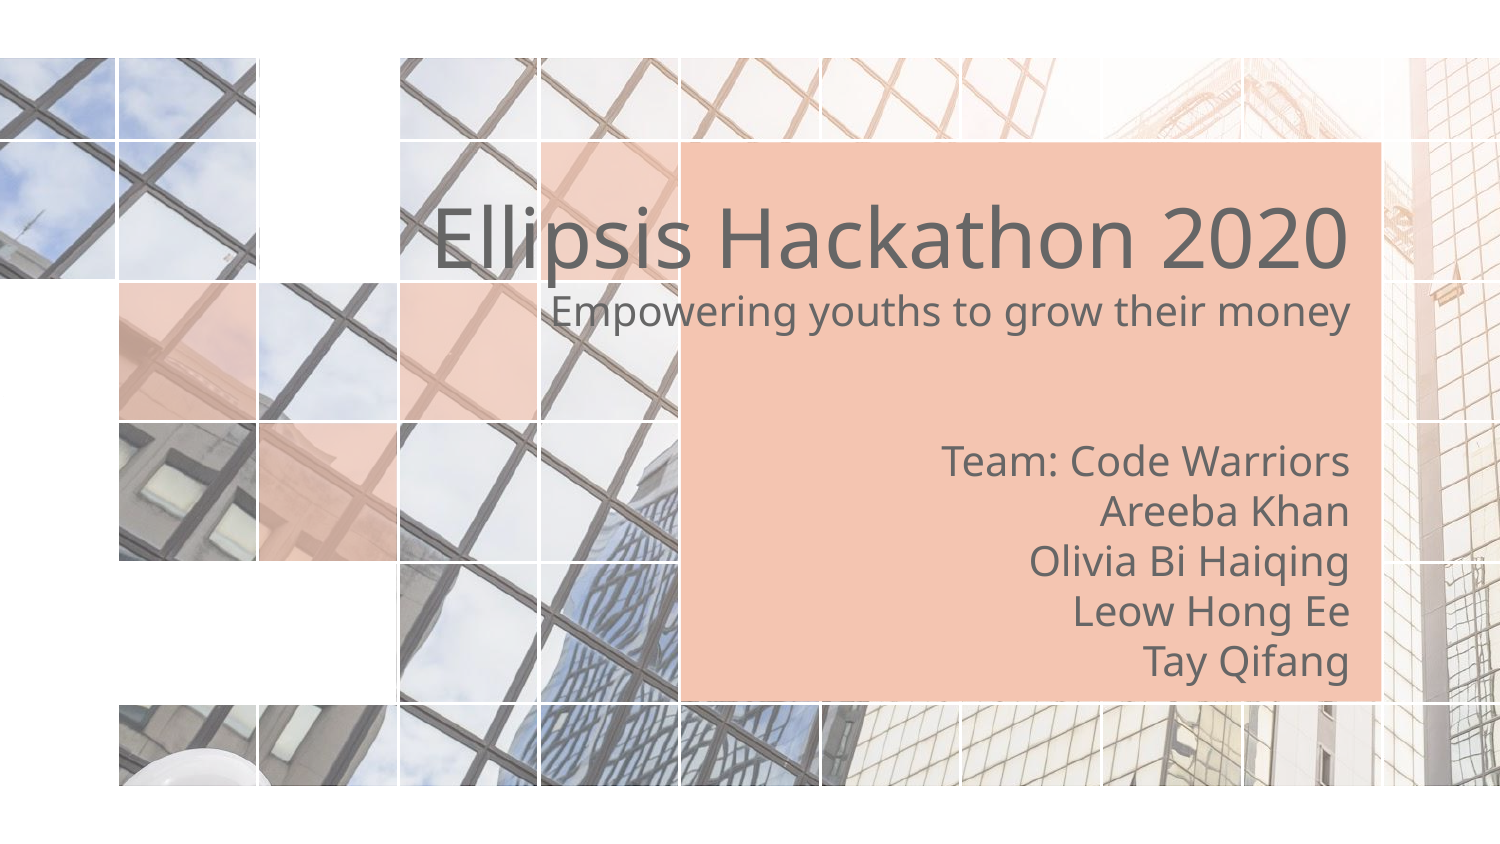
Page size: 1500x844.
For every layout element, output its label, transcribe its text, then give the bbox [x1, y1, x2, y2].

title Ellipsis Hackathon 2020 Empowering youths to grow their money Team: Code Warriors Areeba Khan Olivia Bi Haiqing Leow Hong Ee Tay Qifang [196, 169, 1366, 265]
